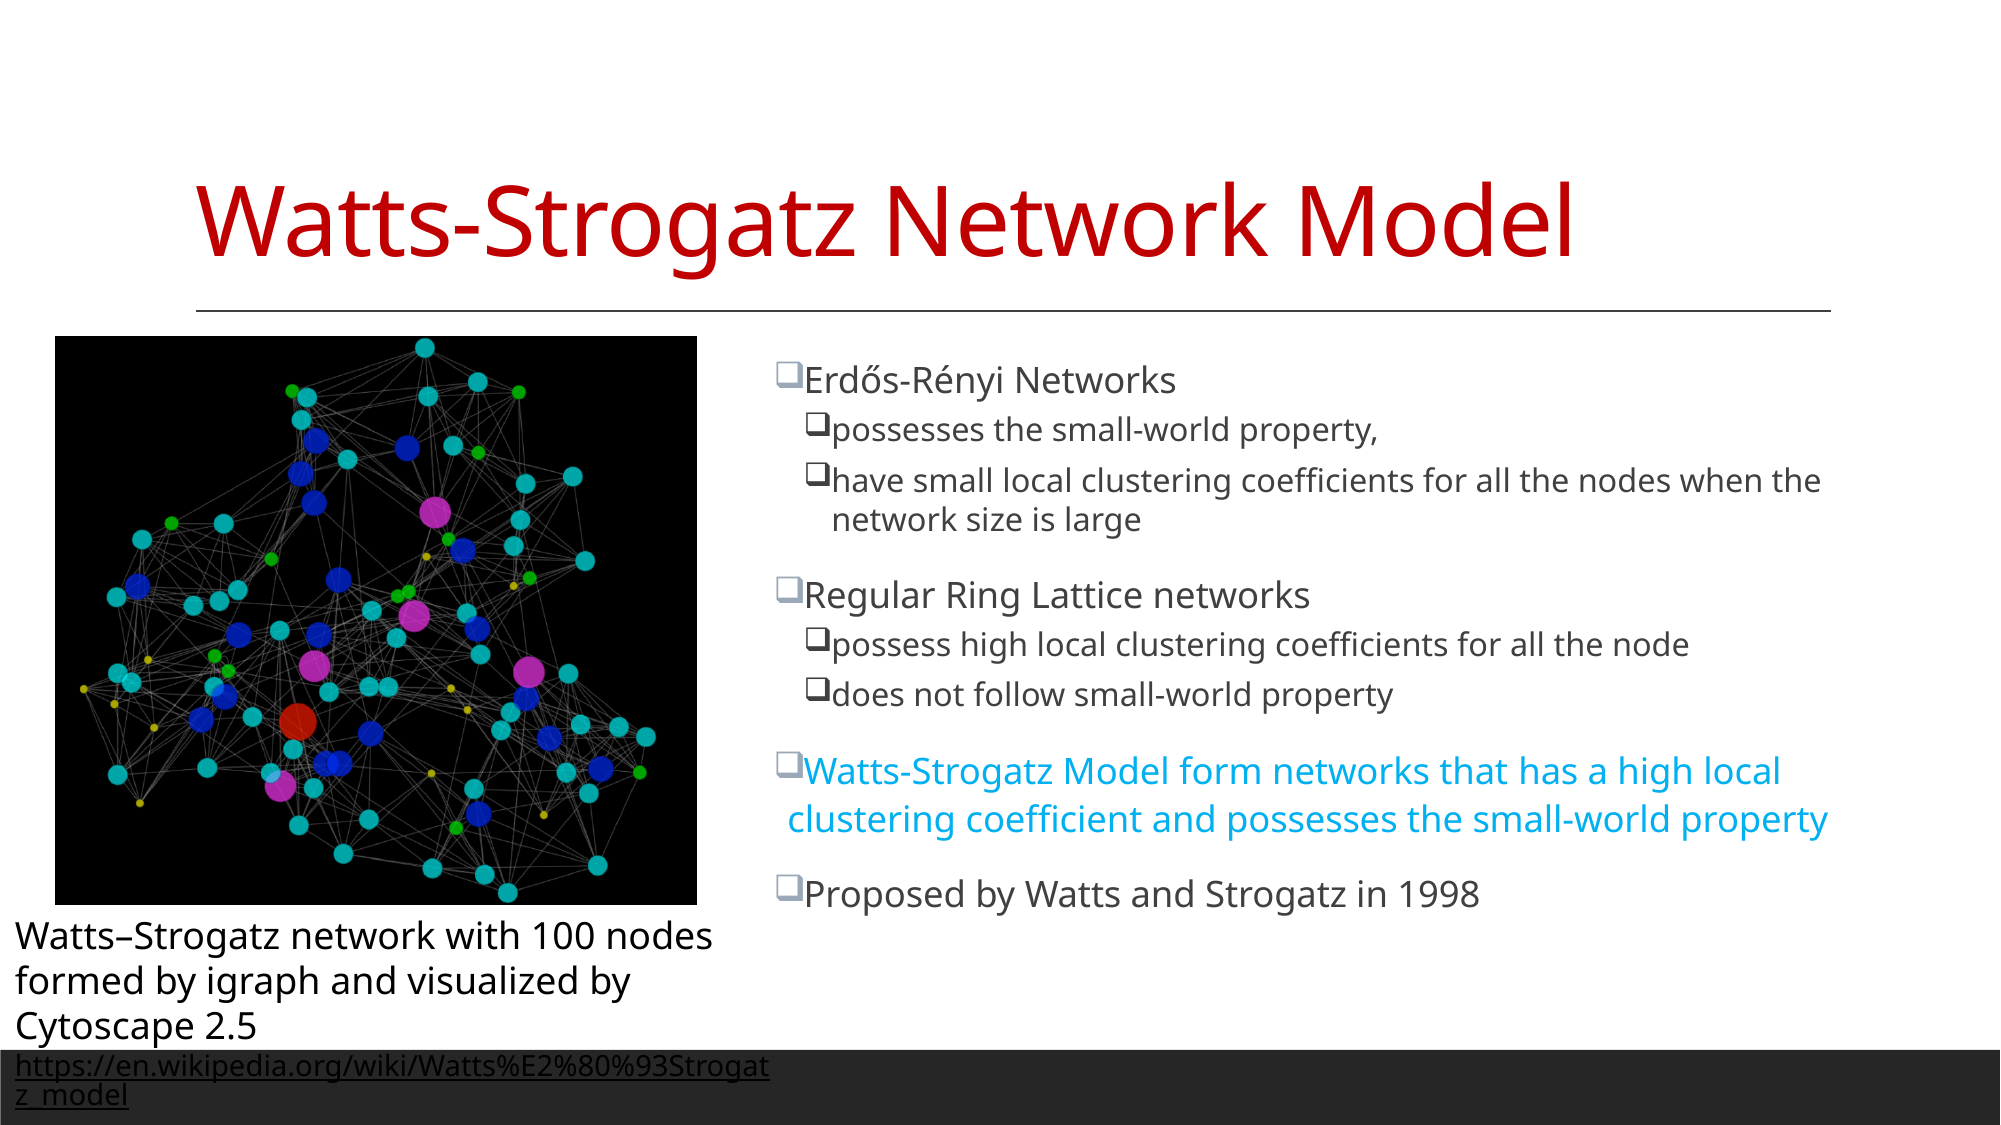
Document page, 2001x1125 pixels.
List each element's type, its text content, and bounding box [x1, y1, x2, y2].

picture [54, 335, 698, 906]
text_box Watts–Strogatz network with 100 nodes formed by igraph and visualized by Cytoscape 2.5 https://en.wikipedia.org/wiki/Watts%E2%80%93Strogatz_model [0, 904, 793, 1125]
title Watts-Strogatz Network Model [180, 47, 1830, 285]
list Erdős-Rényi Networks possesses the small-world property, have small local clustering coefficients for all the nodes when the network size is large Regular Ring Lattice networks possess high local clustering coefficients for all the node does not follow small-world property Watts-Strogatz Model form networks that has a high local clustering coefficient and possesses the small-world property Proposed by Watts and Strogatz in 1998 [773, 345, 1830, 963]
